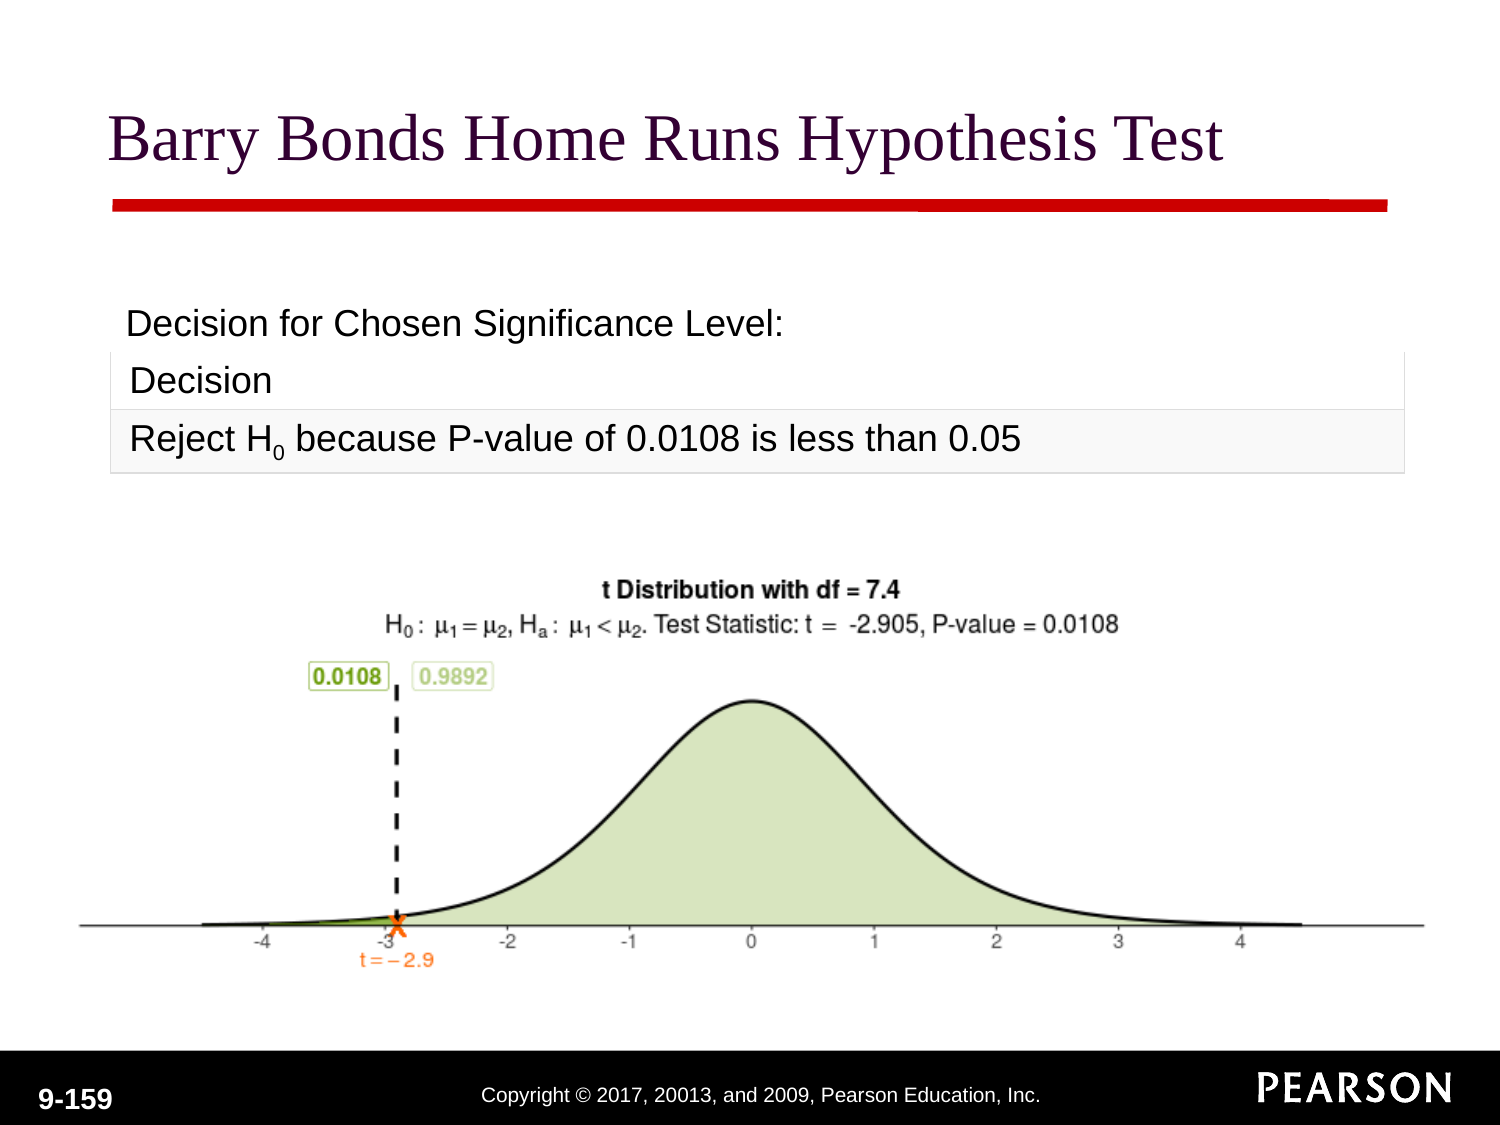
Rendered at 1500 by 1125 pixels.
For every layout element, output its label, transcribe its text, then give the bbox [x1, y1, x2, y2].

title Barry Bonds Home Runs Hypothesis Test [107, 78, 1408, 182]
table_header Decision for Chosen Significance Level: [111, 295, 1404, 352]
picture [70, 558, 1430, 997]
table_cell Reject H0 because P-value of 0.0108 is less than 0.05 [111, 410, 1404, 472]
table_cell Decision [111, 352, 1404, 409]
